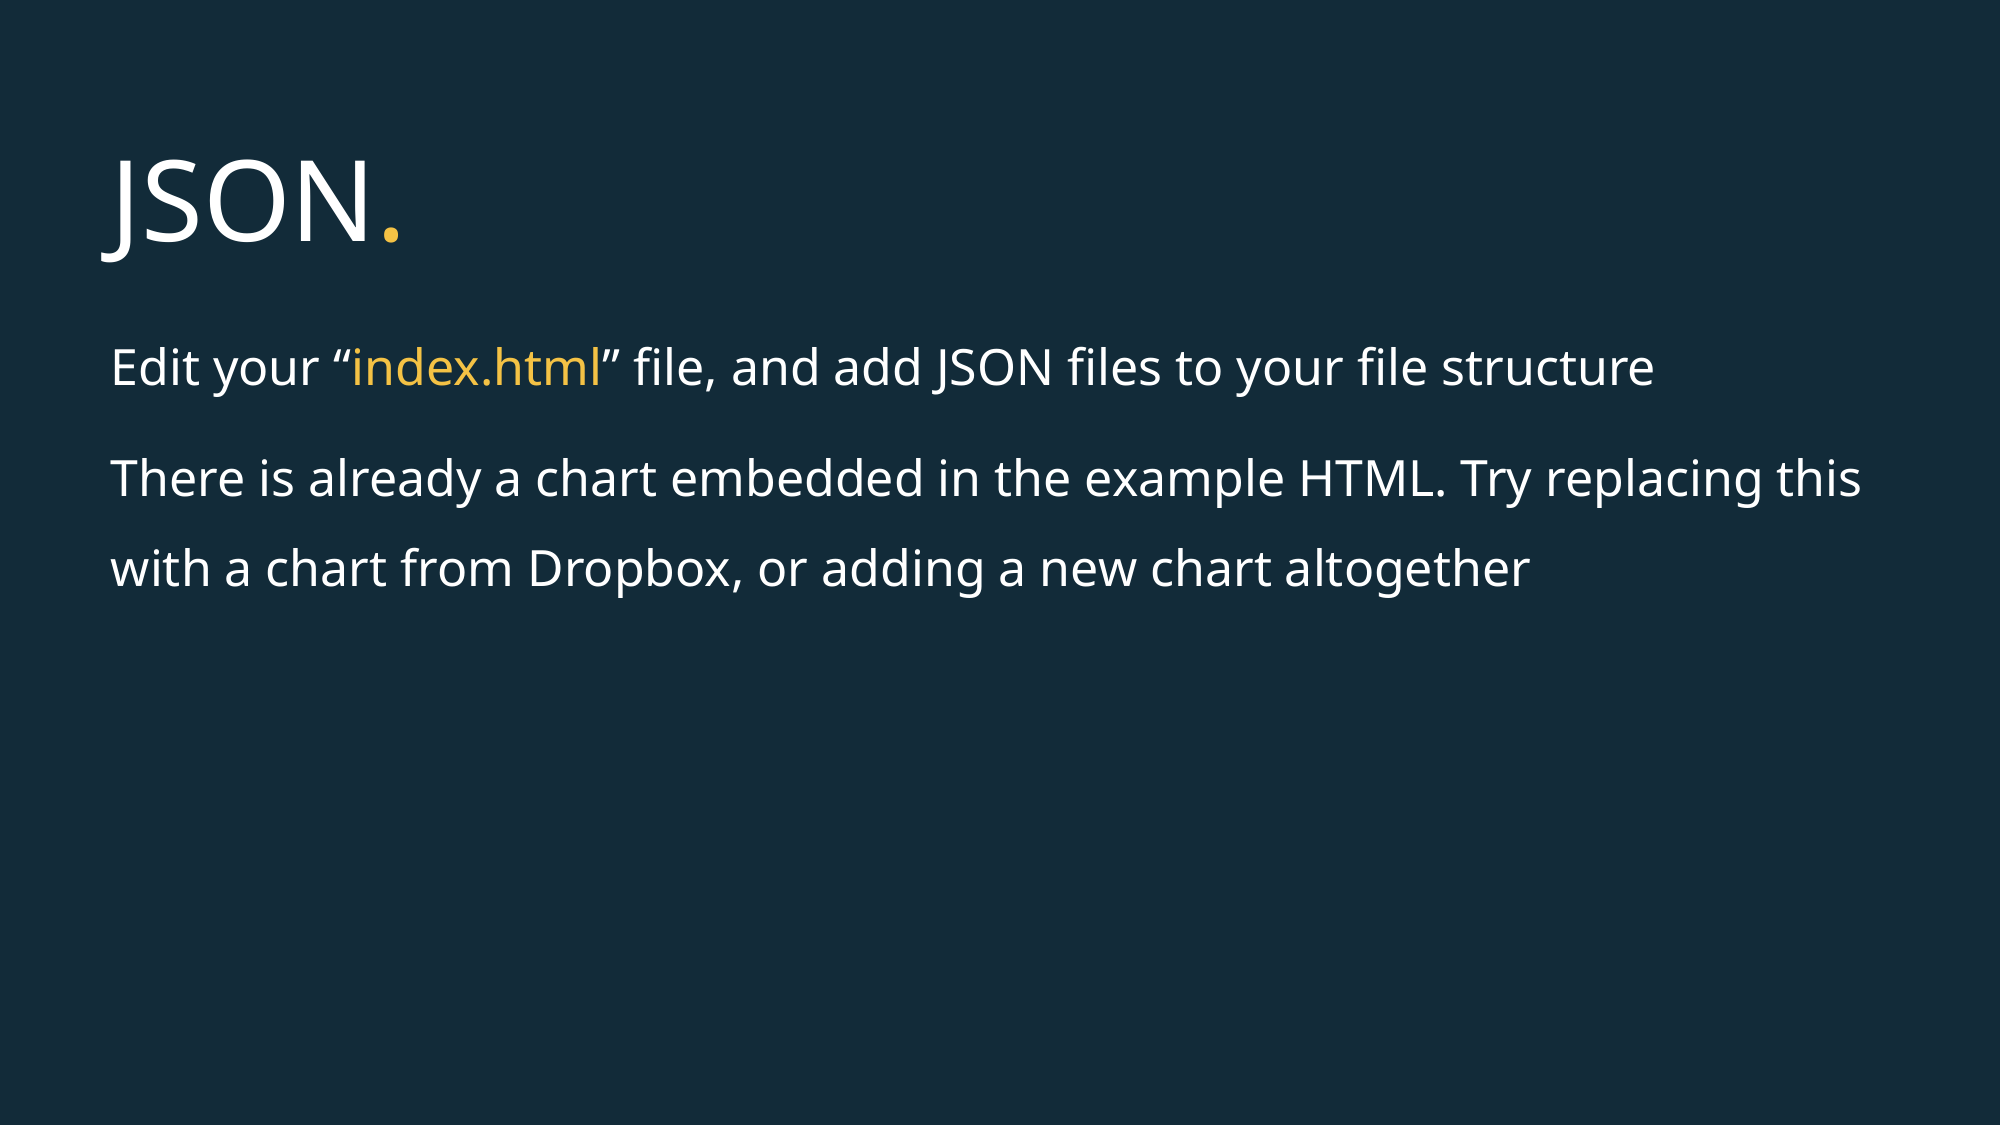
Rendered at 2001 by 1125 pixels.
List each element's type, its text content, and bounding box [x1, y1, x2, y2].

text_box Edit your “index.html” file, and add JSON files to your file structure There is already a chart embedded in the example HTML. Try replacing this with a chart from Dropbox, or adding a new chart altogether [95, 298, 1974, 1012]
text_box JSON. [95, 55, 1821, 274]
